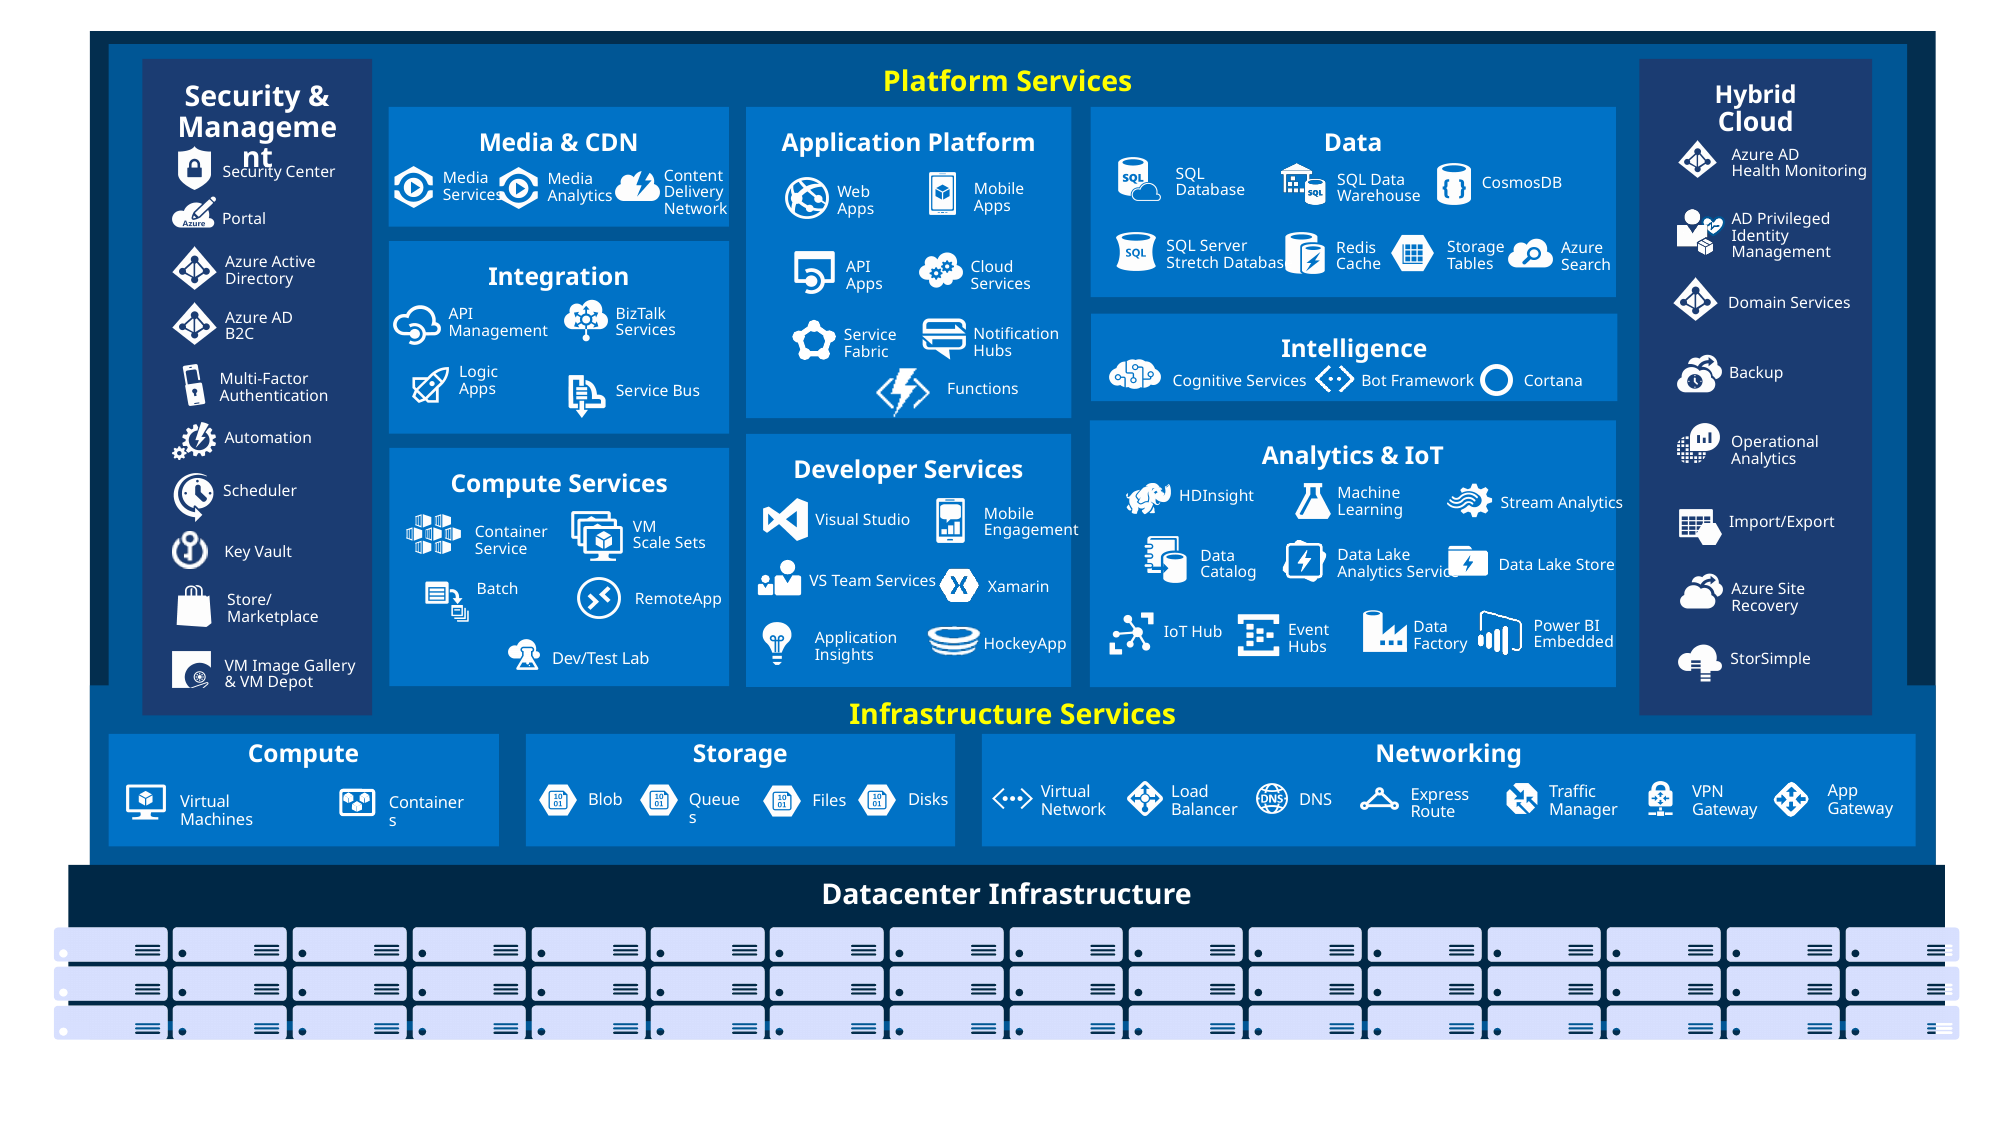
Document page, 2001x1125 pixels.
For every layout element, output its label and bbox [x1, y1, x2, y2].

text_box [52, 30, 1961, 1040]
